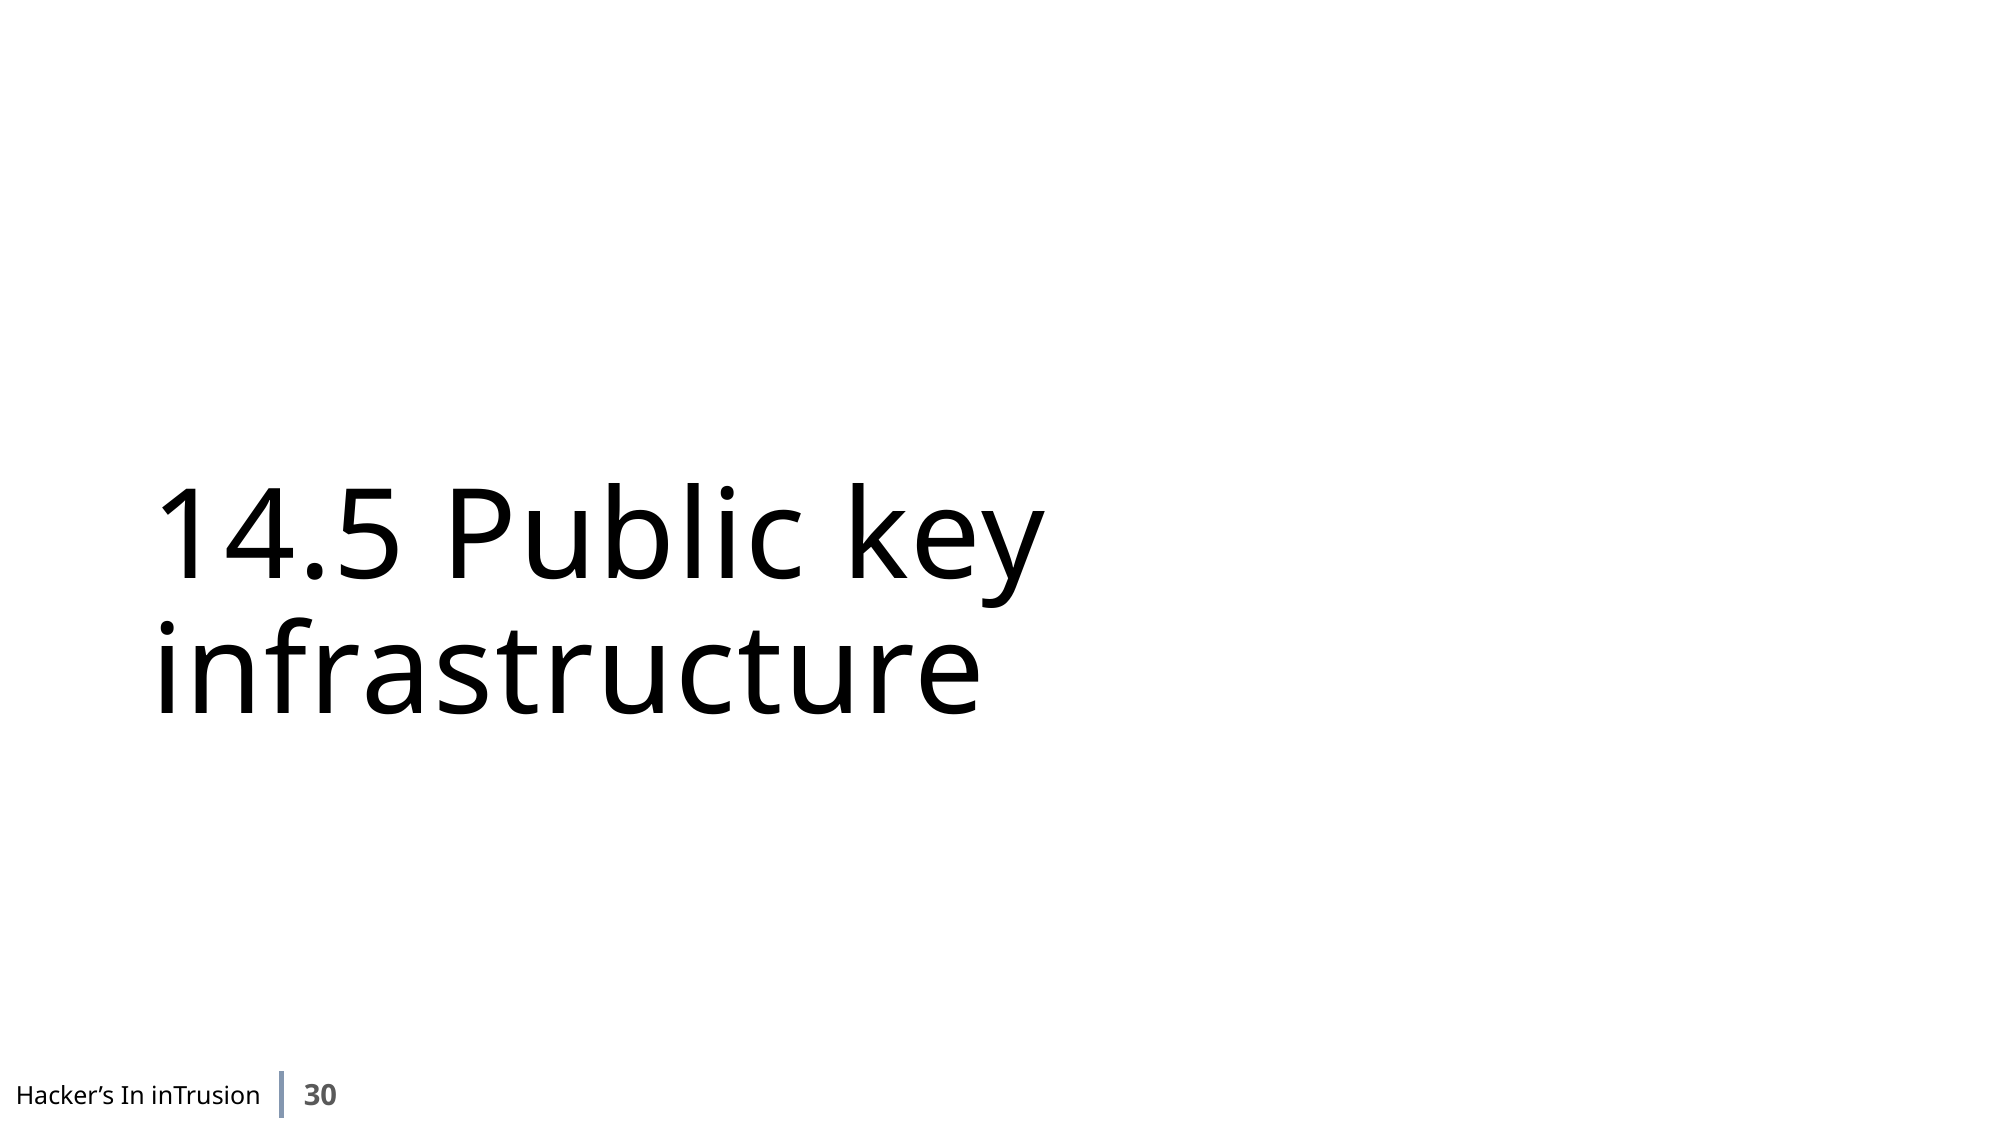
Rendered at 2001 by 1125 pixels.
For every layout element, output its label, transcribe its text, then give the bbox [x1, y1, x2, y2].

title 14.5 Public key infrastructure [136, 280, 1862, 749]
